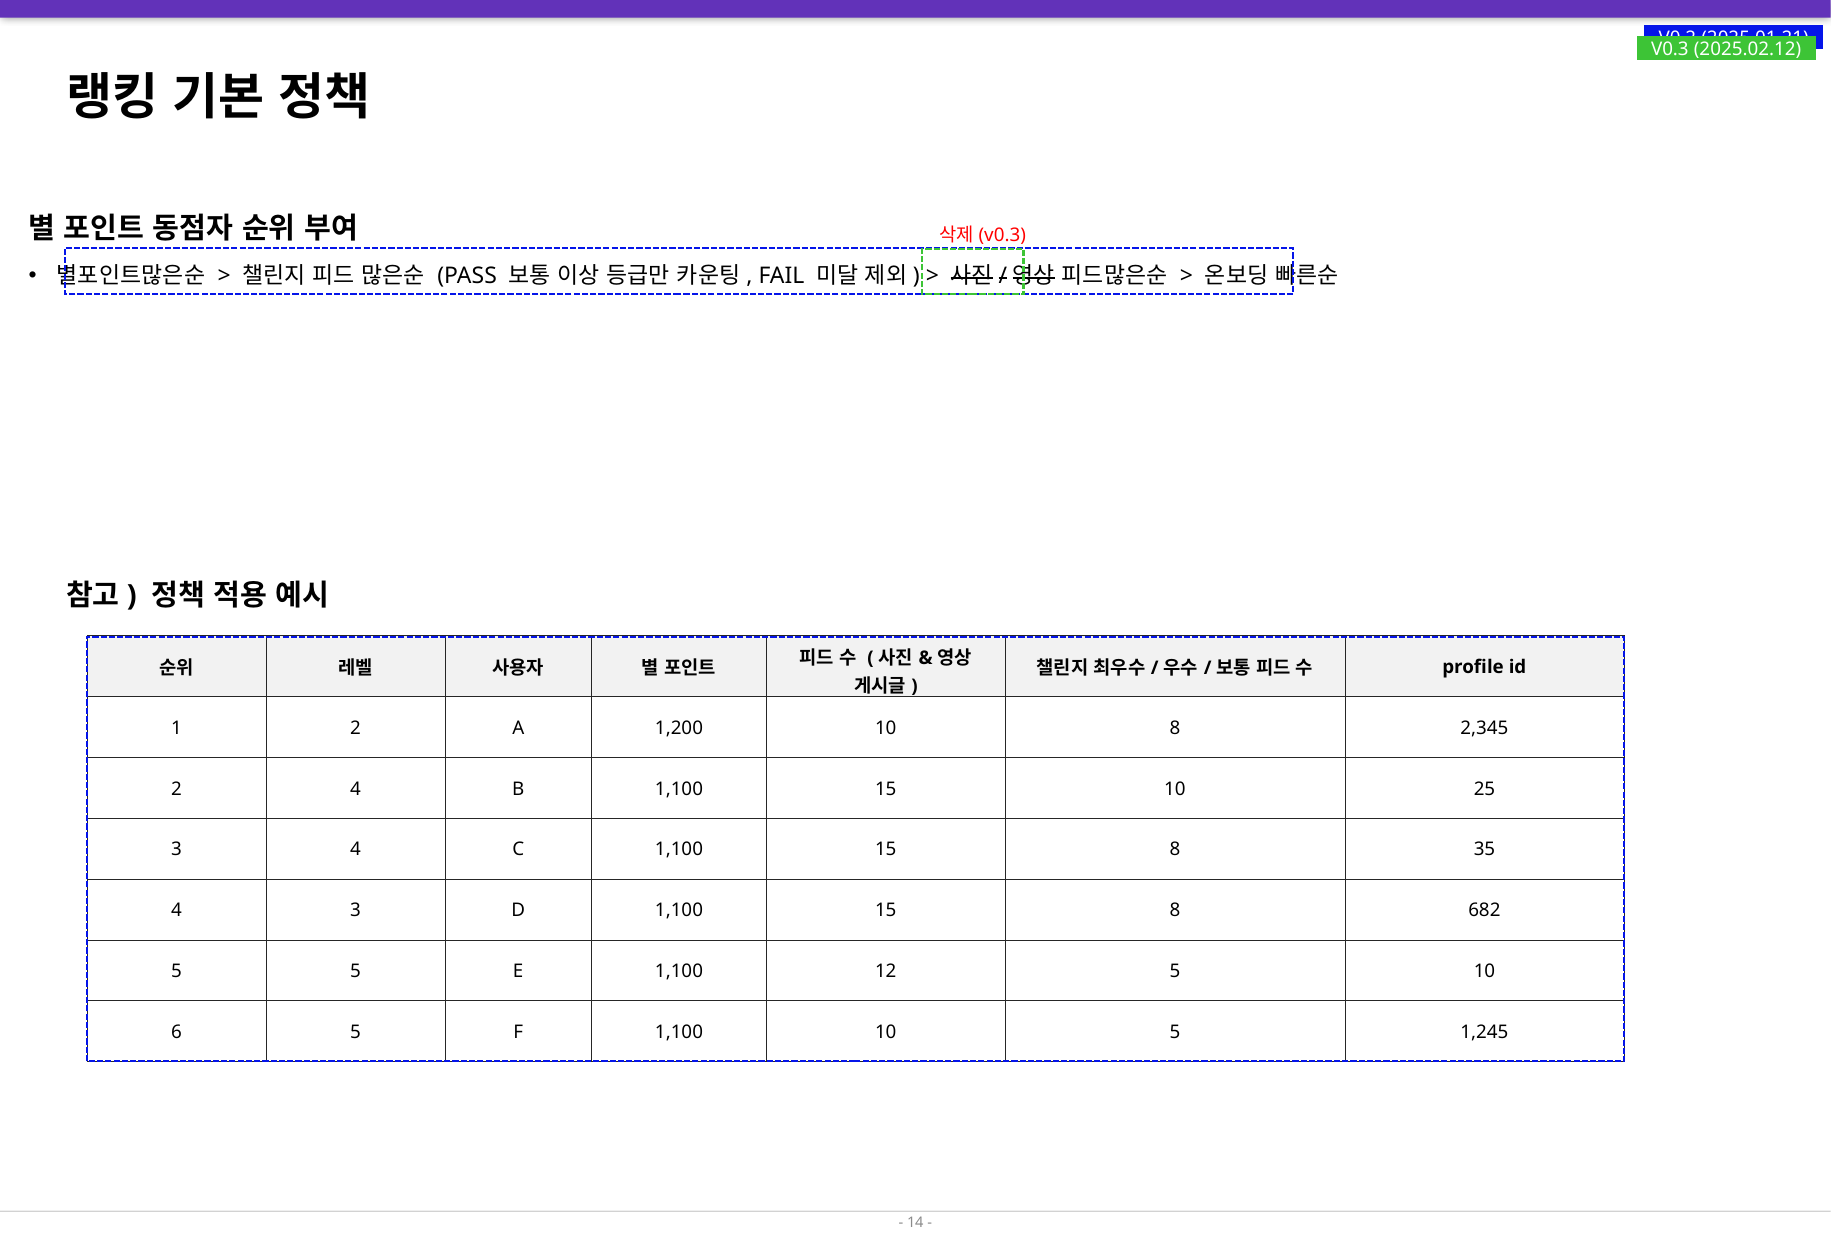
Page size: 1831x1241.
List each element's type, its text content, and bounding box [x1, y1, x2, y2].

text_box [921, 248, 1025, 295]
text_box 별 포인트 동점자 순위 부여 별포인트많은순 > 챌린지 피드 많은순 (PASS 보통 이상 등급만 카운팅, FAIL 미달 제외) > 사진/영상 피드많은순 > 온보딩 빠른순 [13, 194, 1354, 296]
text_box 삭제(v0.3) [939, 222, 1026, 246]
text_box [86, 636, 1625, 1062]
text_box 참고) 정책 적용 예시 [51, 561, 345, 619]
slide_number - 14 - [709, 1210, 1122, 1236]
title 랭킹 기본 정책 [51, 36, 1631, 160]
text_box V0.3 (2025.02.12) [1637, 36, 1816, 60]
text_box [64, 247, 1294, 295]
text_box V0.2 (2025.01.21) [1644, 25, 1823, 49]
